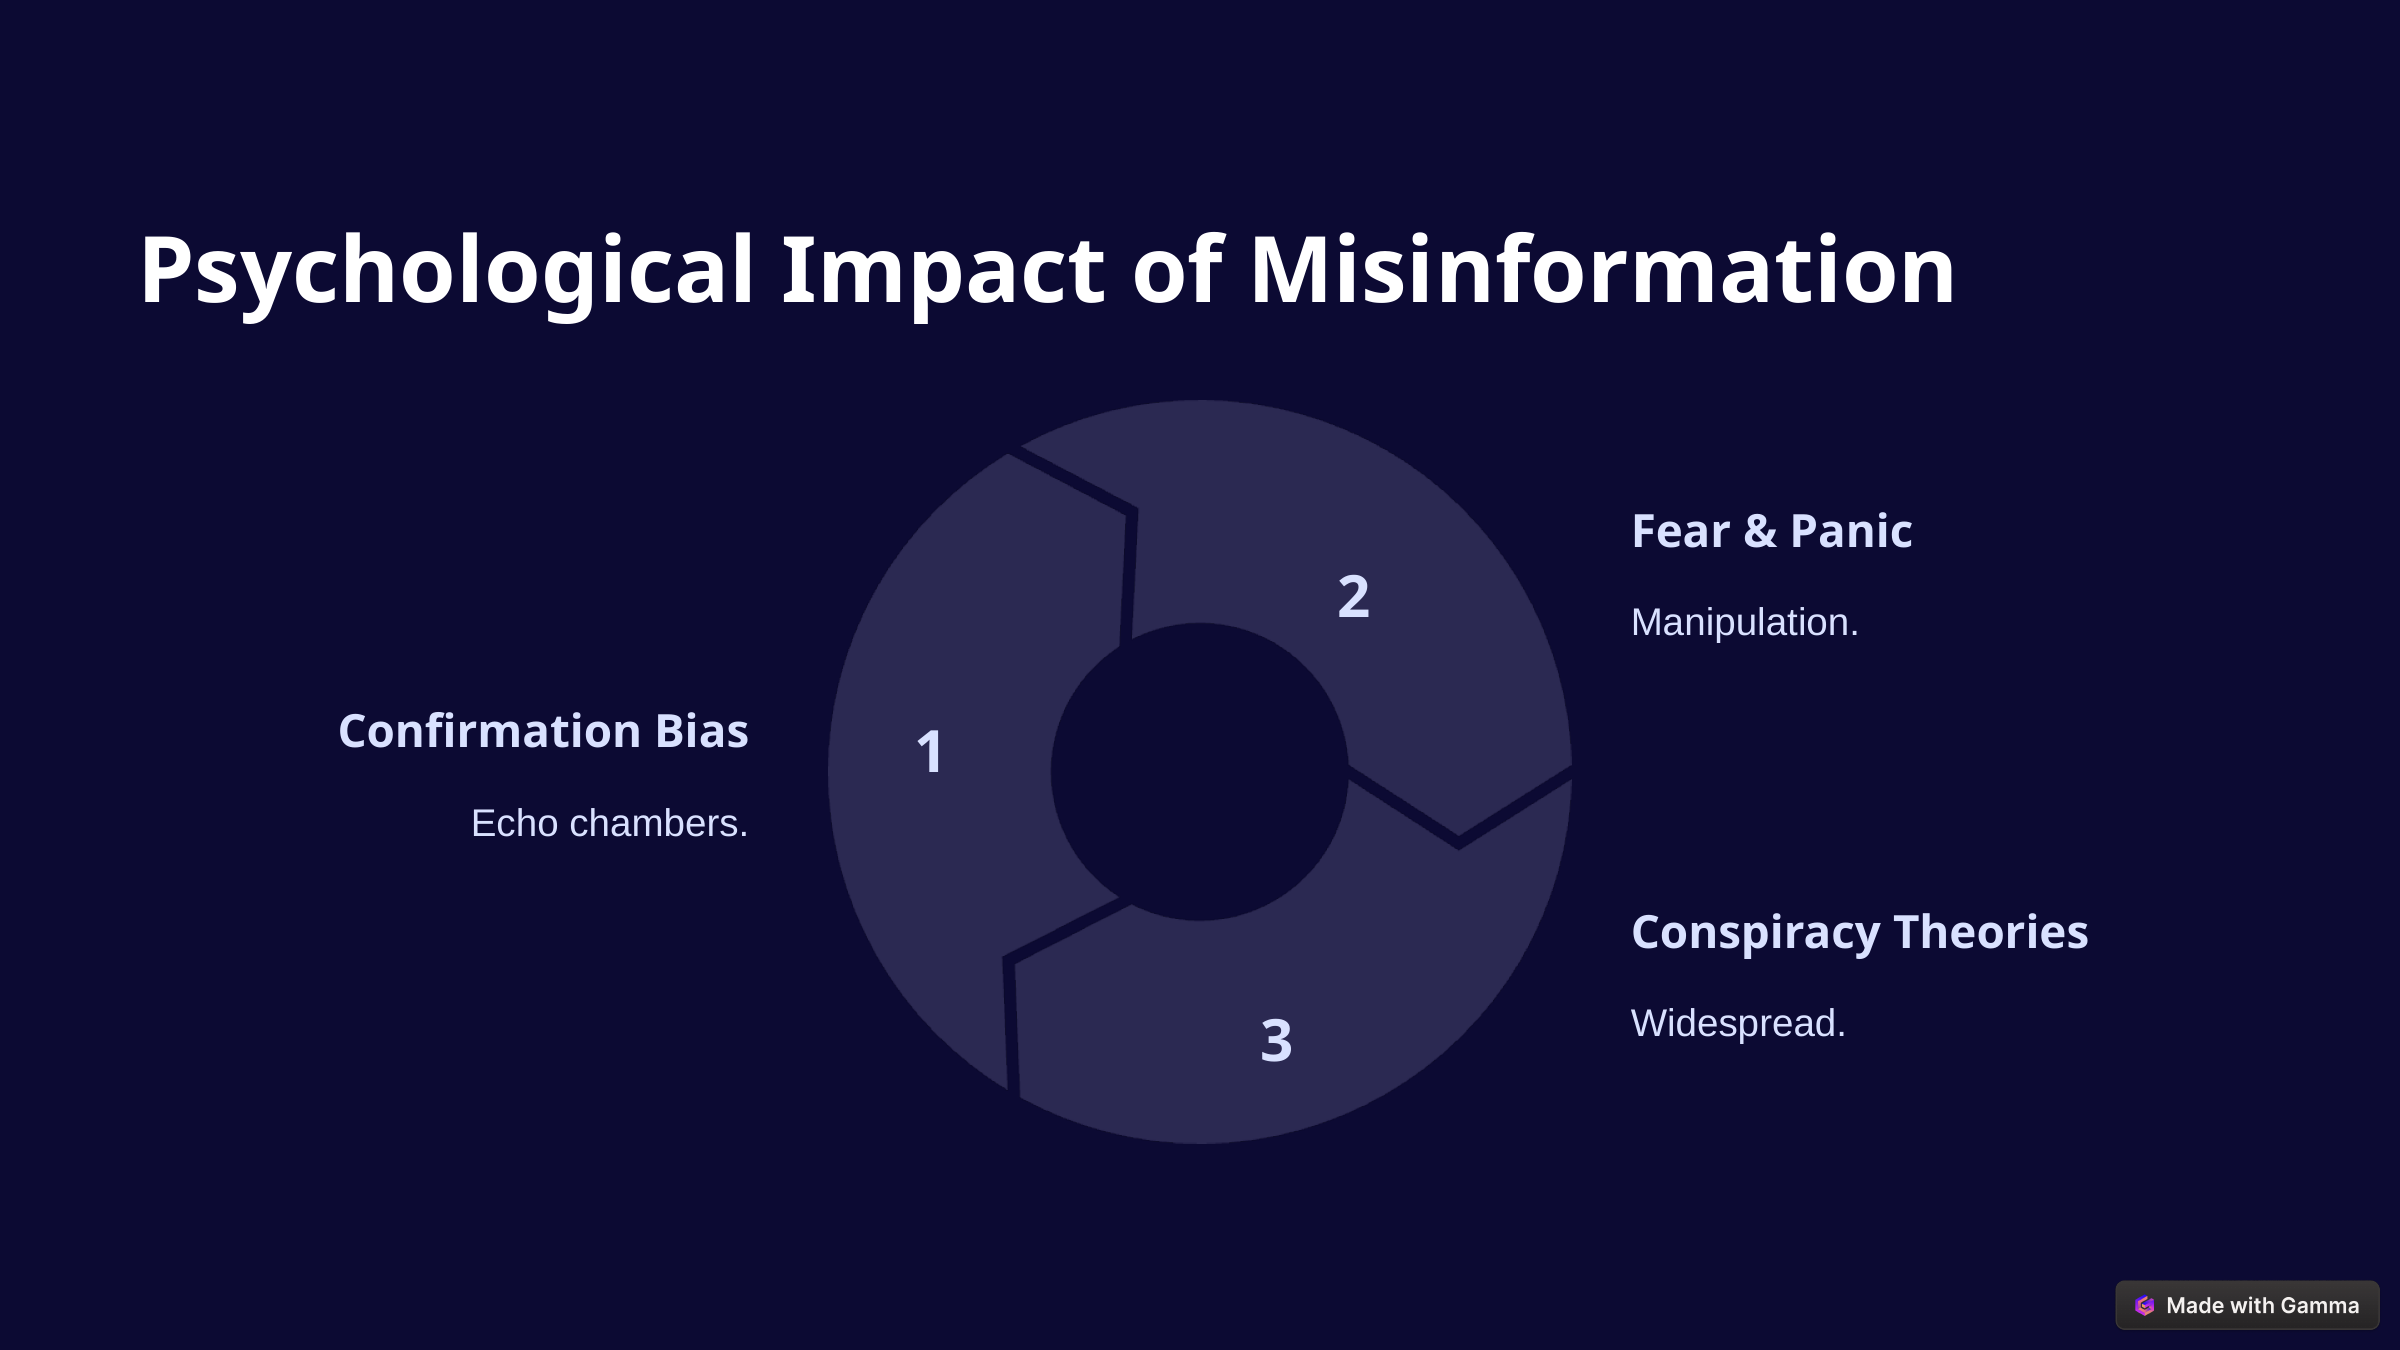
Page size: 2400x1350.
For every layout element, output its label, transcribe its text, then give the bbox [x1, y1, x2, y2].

text_box Confirmation Bias [287, 699, 750, 758]
text_box Manipulation. [1630, 580, 2263, 644]
text_box Fear & Panic [1630, 499, 2093, 557]
text_box Conspiracy Theories [1630, 900, 2146, 959]
picture [2106, 1271, 2389, 1339]
picture [828, 400, 1572, 1144]
text_box Widespread. [1630, 981, 2263, 1045]
text_box Echo chambers. [137, 781, 750, 844]
text_box Psychological Impact of Misinformation [137, 206, 2161, 322]
